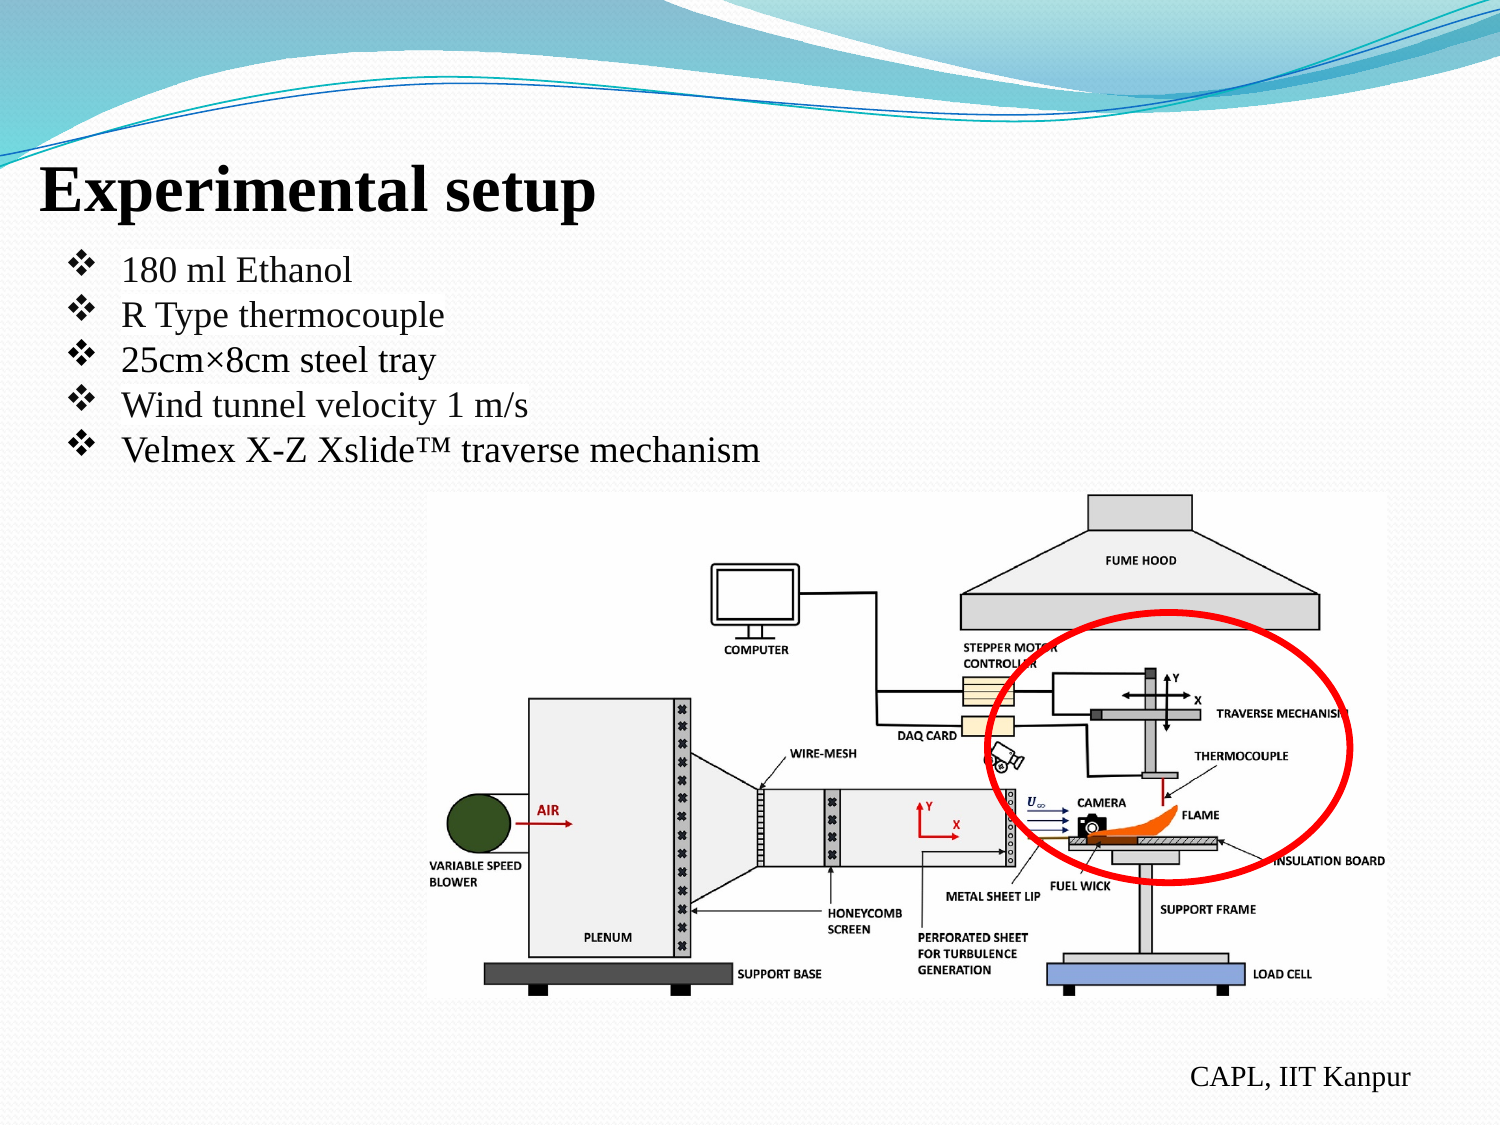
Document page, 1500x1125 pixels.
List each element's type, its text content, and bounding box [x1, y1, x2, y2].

text_box 180 ml Ethanol R Type thermocouple 25cm×8cm steel tray Wind tunnel velocity 1 m/s Velmex X-Z Xslide™ traverse mechanism [50, 237, 802, 478]
text_box CAPL, IIT Kanpur [1175, 1049, 1497, 1100]
text_box Experimental setup [24, 137, 777, 233]
picture [426, 492, 1387, 998]
